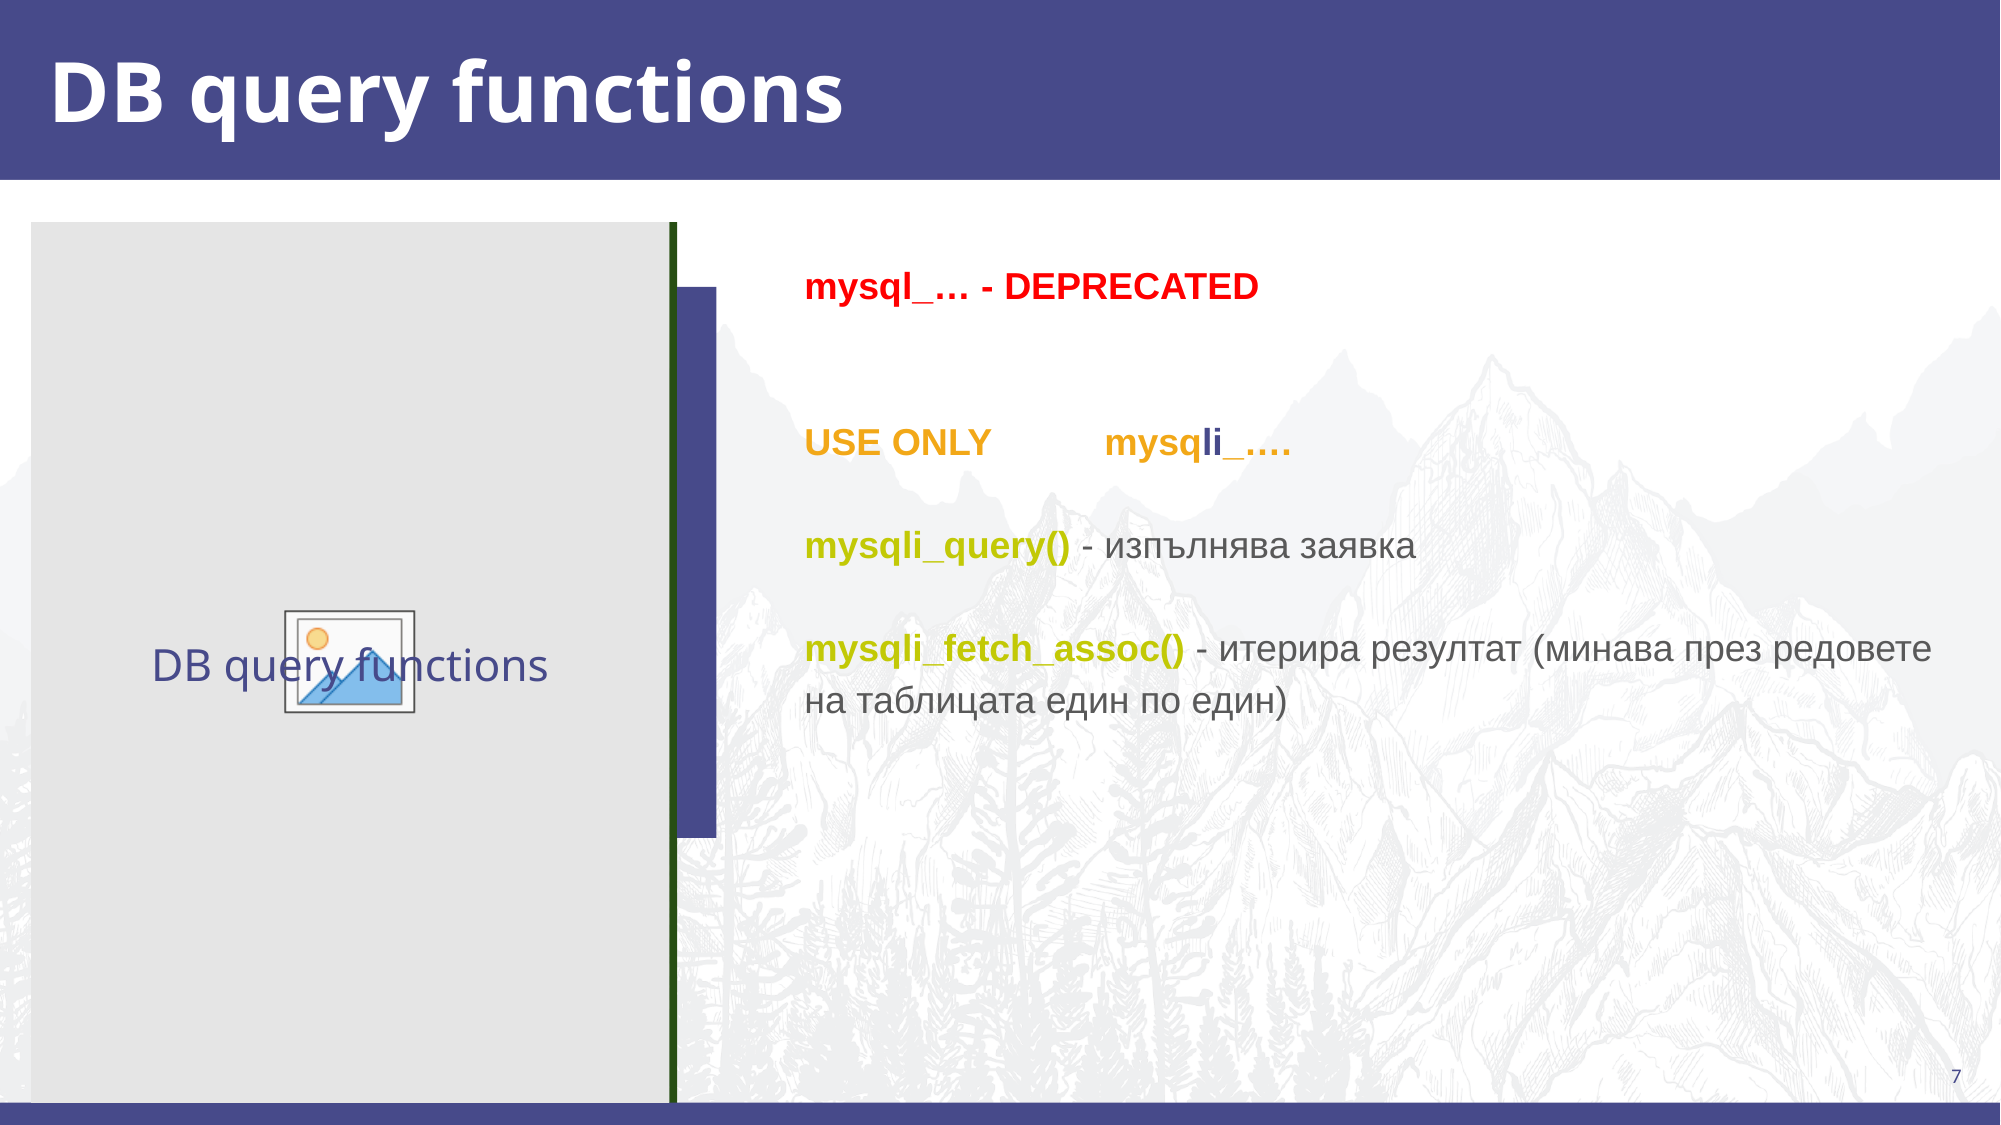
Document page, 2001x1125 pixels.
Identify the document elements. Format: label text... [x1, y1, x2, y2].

list mysql_… - DEPRECATED USE ONLY mysqli_…. mysqli_query() - изпълнява заявка mysqli_fetch_assoc() - итерира резултат (минава през редовете на таблицата един по един) [786, 222, 1968, 1047]
slide_number 7 [1897, 1049, 1968, 1101]
title DB query functions [31, 16, 1591, 162]
picture [30, 222, 670, 1103]
